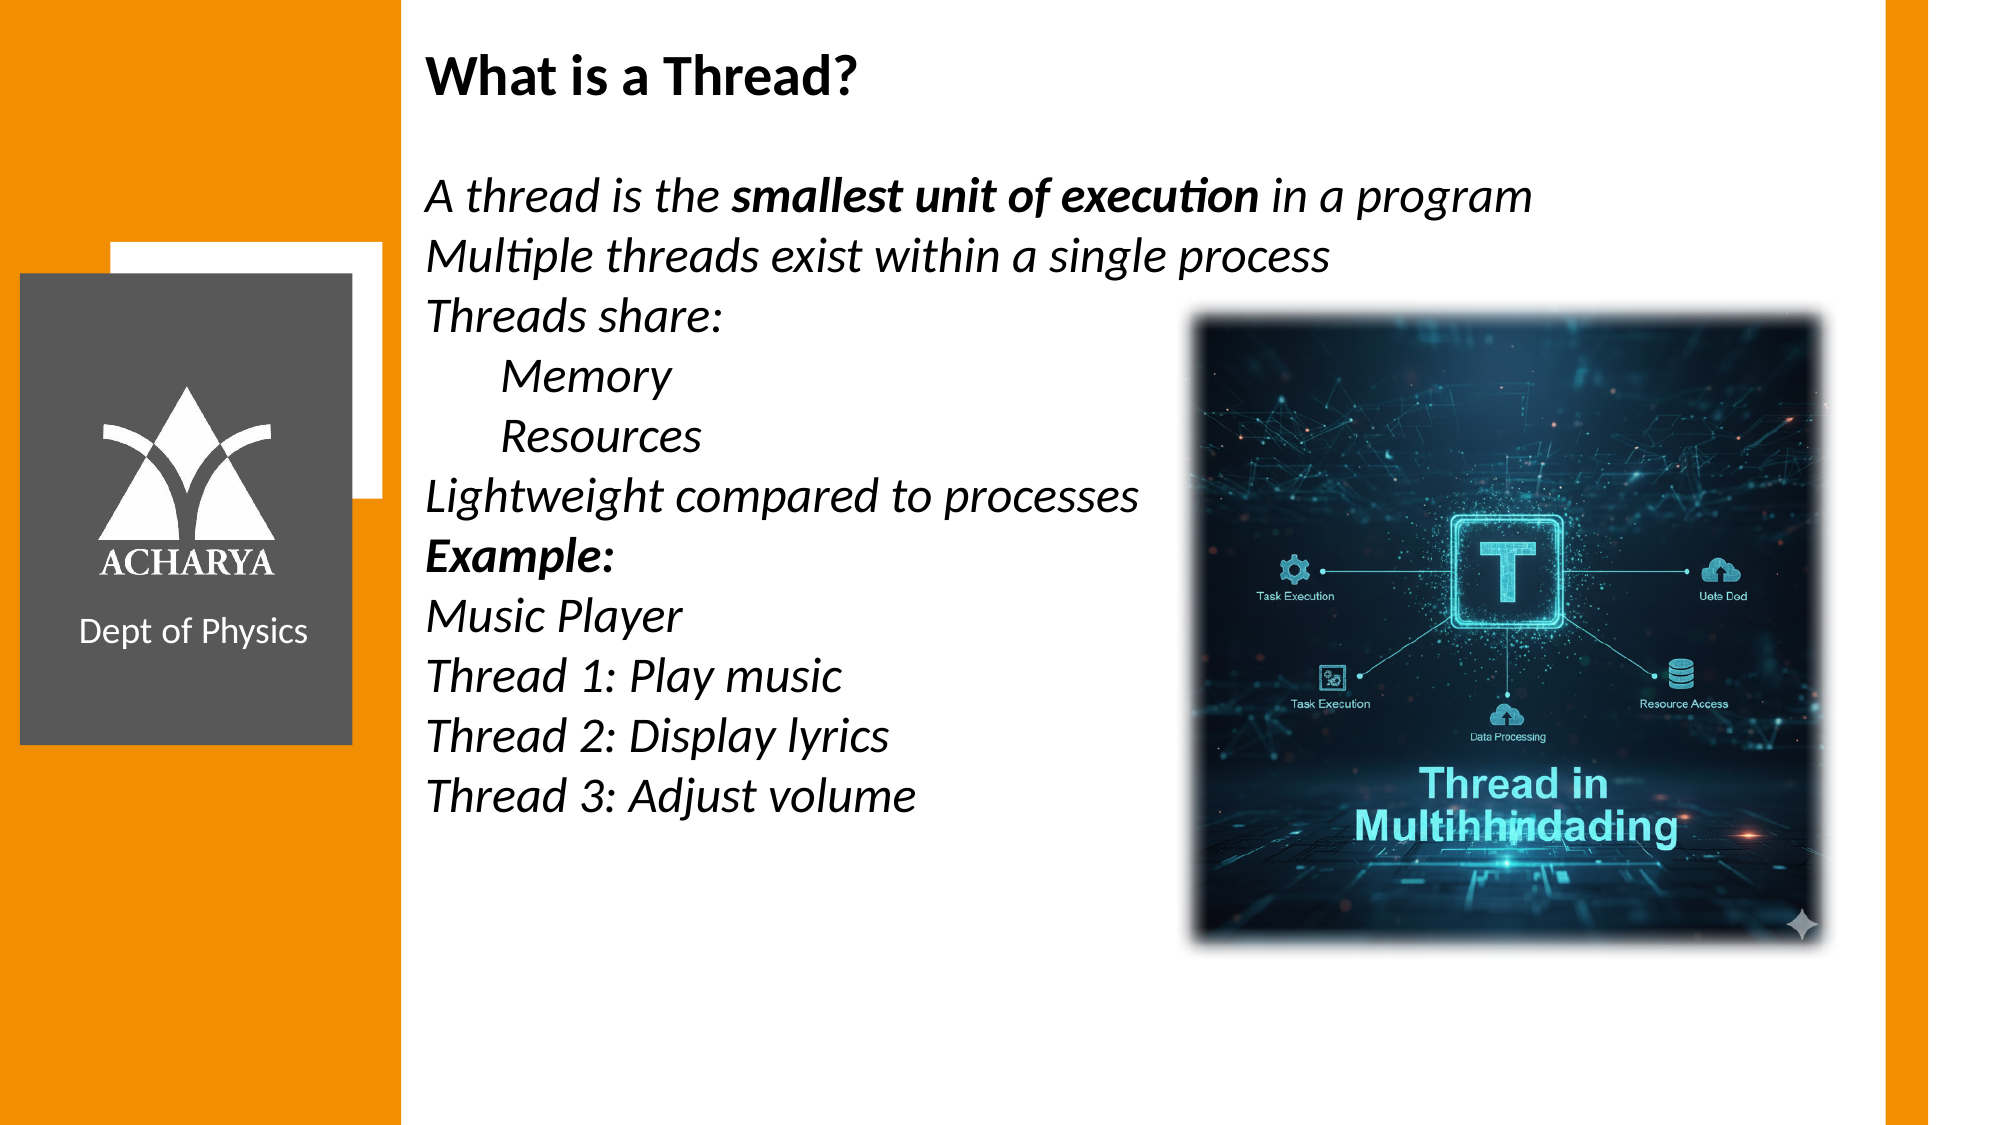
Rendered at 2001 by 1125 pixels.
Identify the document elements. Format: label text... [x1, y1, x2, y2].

picture [1174, 296, 1838, 960]
subtitle A thread is the smallest unit of execution in a program Multiple threads exist within a single process Threads share: Memory Resources Lightweight compared to processes Example: Music Player Thread 1: Play music Thread 2: Display lyrics Thread 3: Adjust volume [425, 162, 1700, 875]
picture [98, 386, 275, 575]
text_box Dept of Physics [19, 603, 353, 651]
title What is a Thread? [425, 37, 975, 109]
